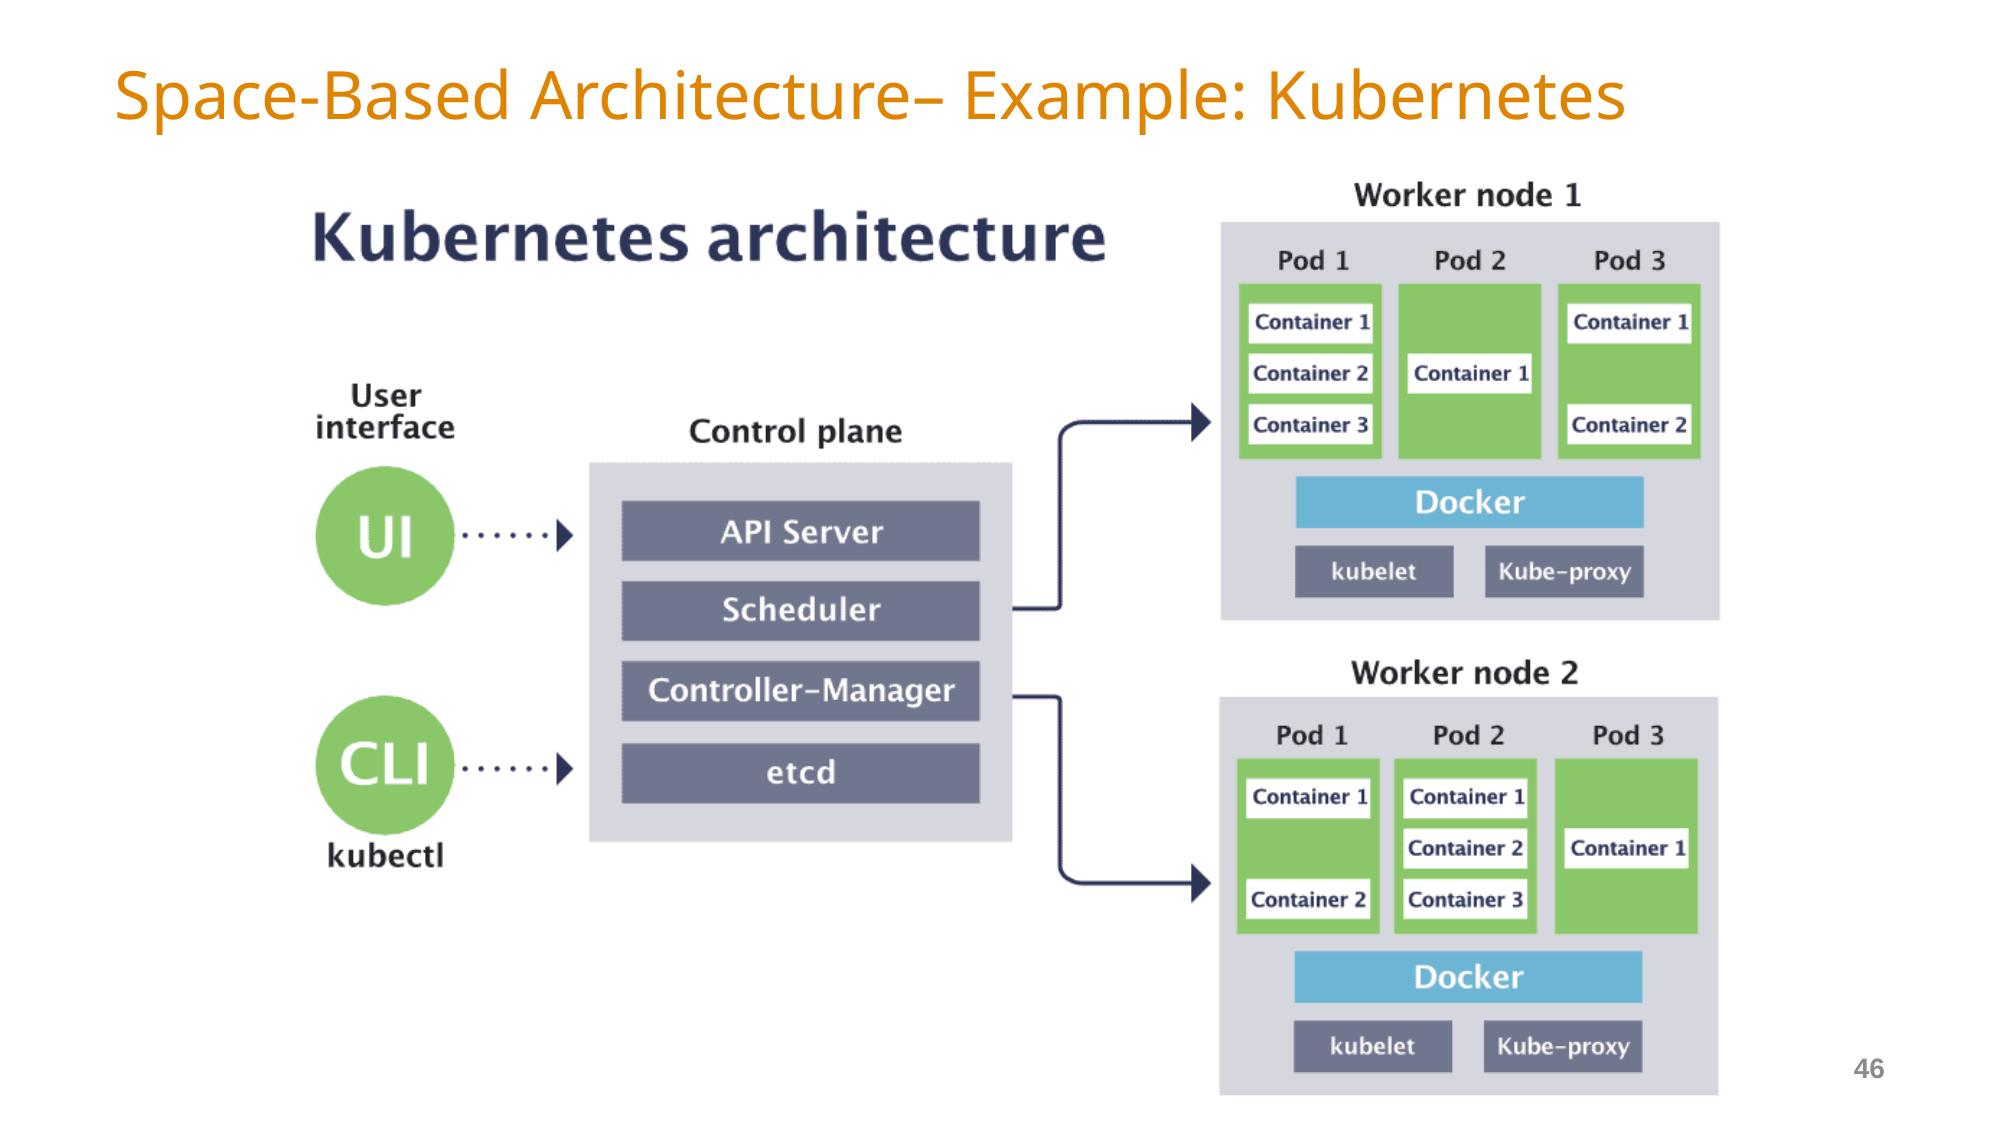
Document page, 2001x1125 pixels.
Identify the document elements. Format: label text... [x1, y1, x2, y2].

slide_number 46 [1739, 1039, 1900, 1100]
picture [214, 159, 1735, 1103]
title Space-Based Architecture– Example: Kubernetes [99, 45, 1900, 160]
